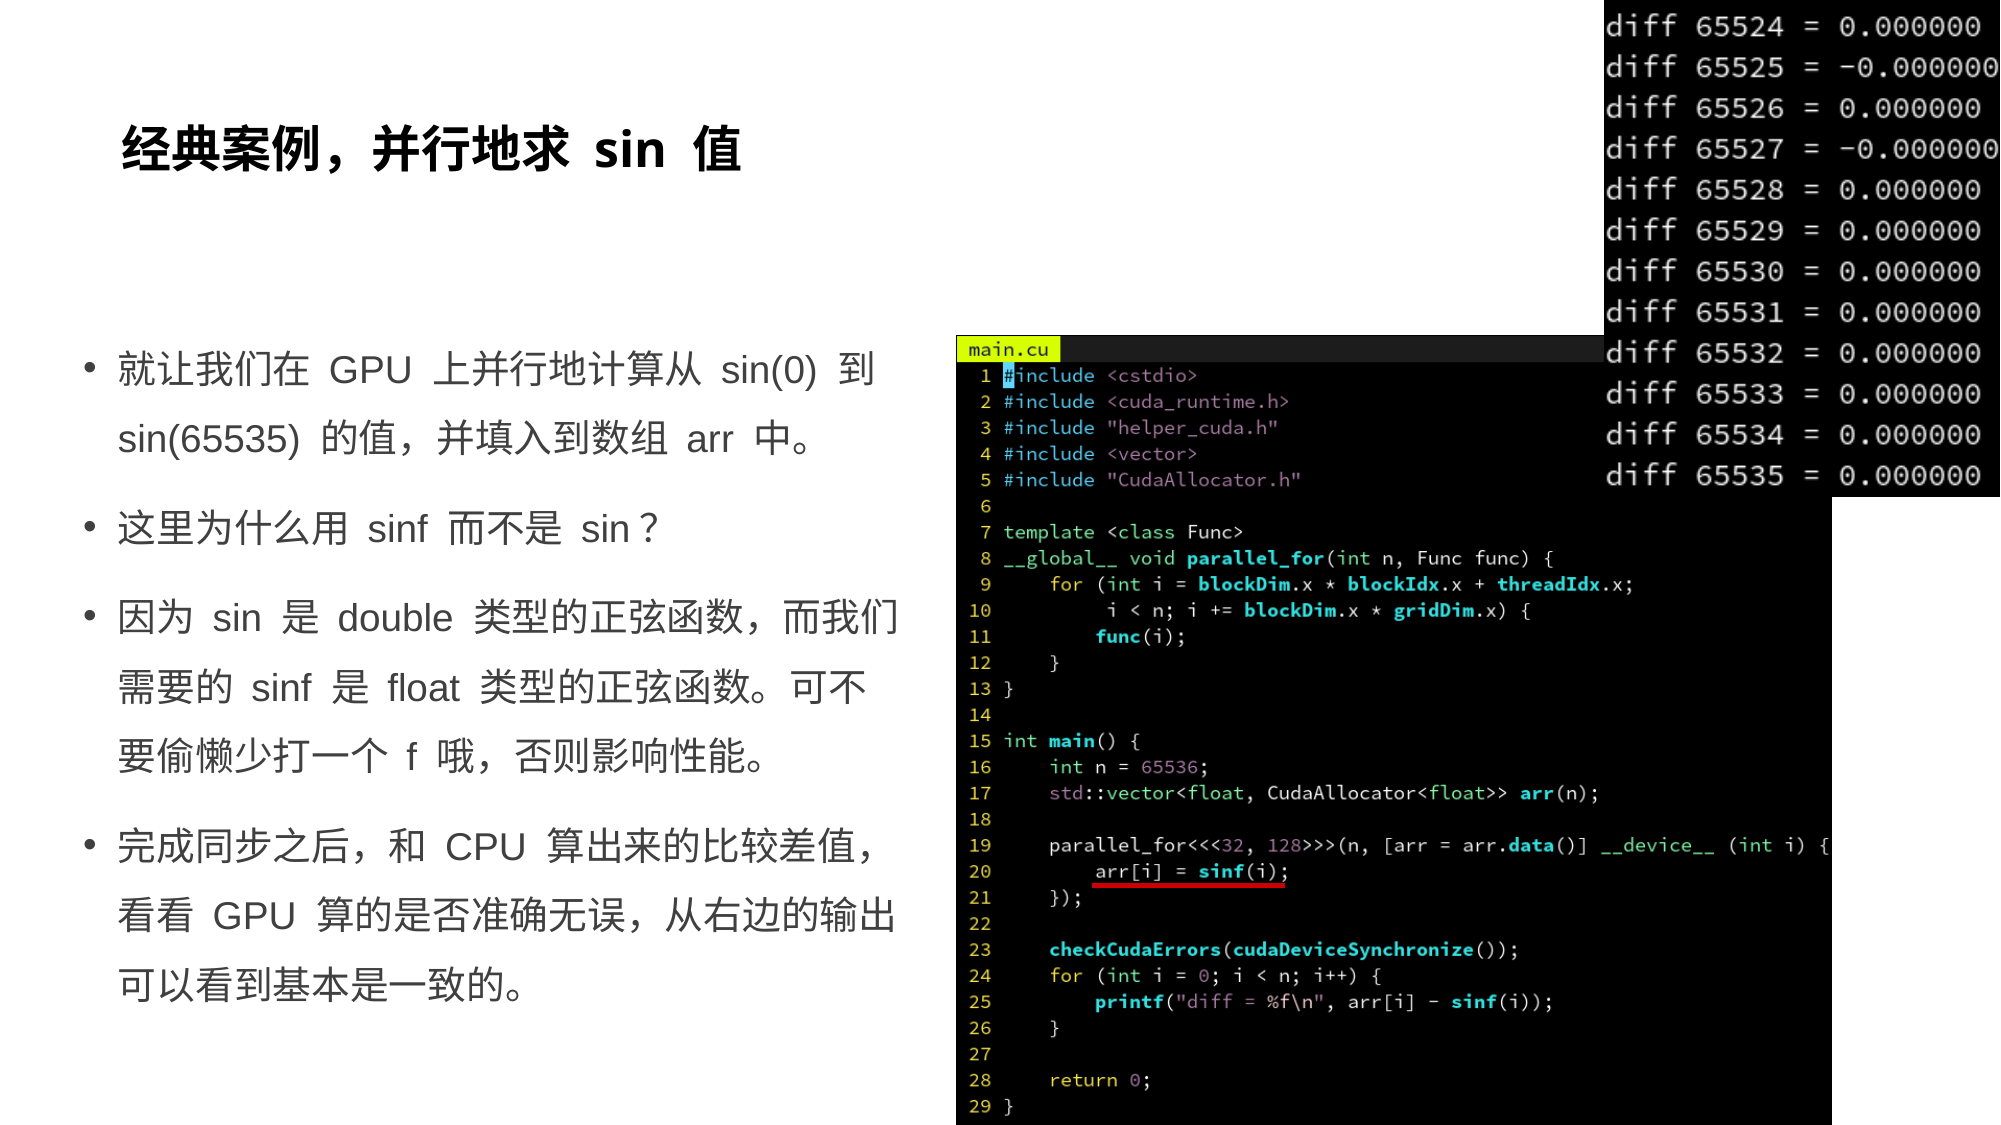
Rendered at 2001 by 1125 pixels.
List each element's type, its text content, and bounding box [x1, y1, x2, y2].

picture [1604, 0, 2000, 497]
title 经典案例，并行地求 sin 值 [106, 42, 1604, 260]
list 就让我们在 GPU 上并行地计算从 sin(0) 到 sin(65535) 的值，并填入到数组 arr 中。 这里为什么用 sinf 而不是 sin？ 因为 sin 是 double 类型的正弦函数，而我们需要的 sinf 是 float 类型的正弦函数。可不要偷懒少打一个 f 哦，否则影响性能。 完成同步之后，和 CPU 算出来的比较差值，看看 GPU 算的是否准确无误，从右边的输出可以看到基本是一致的。 [68, 313, 918, 1028]
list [956, 335, 1832, 1125]
